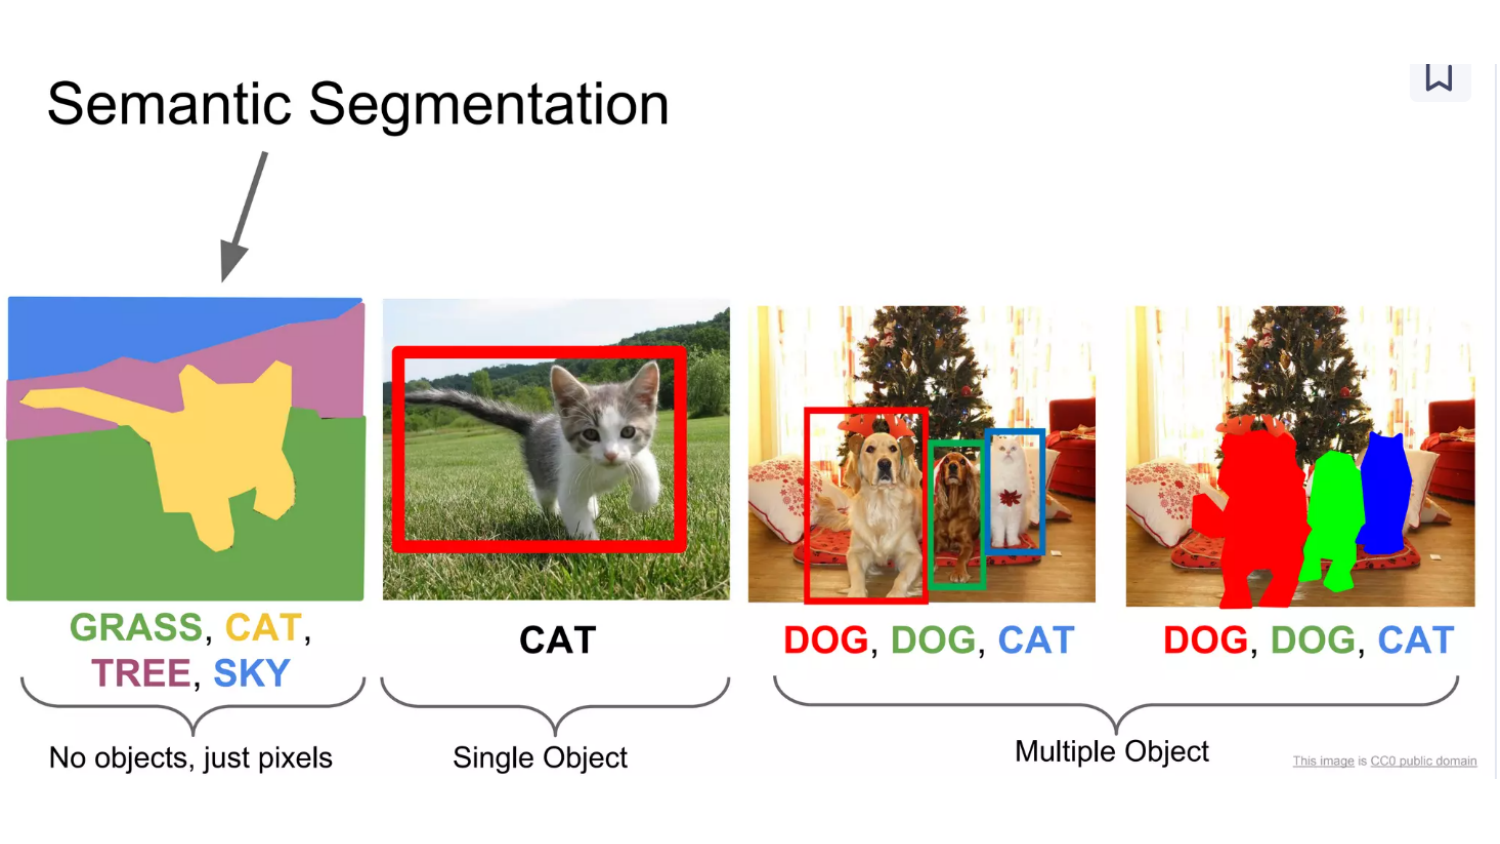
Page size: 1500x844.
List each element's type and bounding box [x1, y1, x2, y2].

picture [0, 64, 1500, 779]
